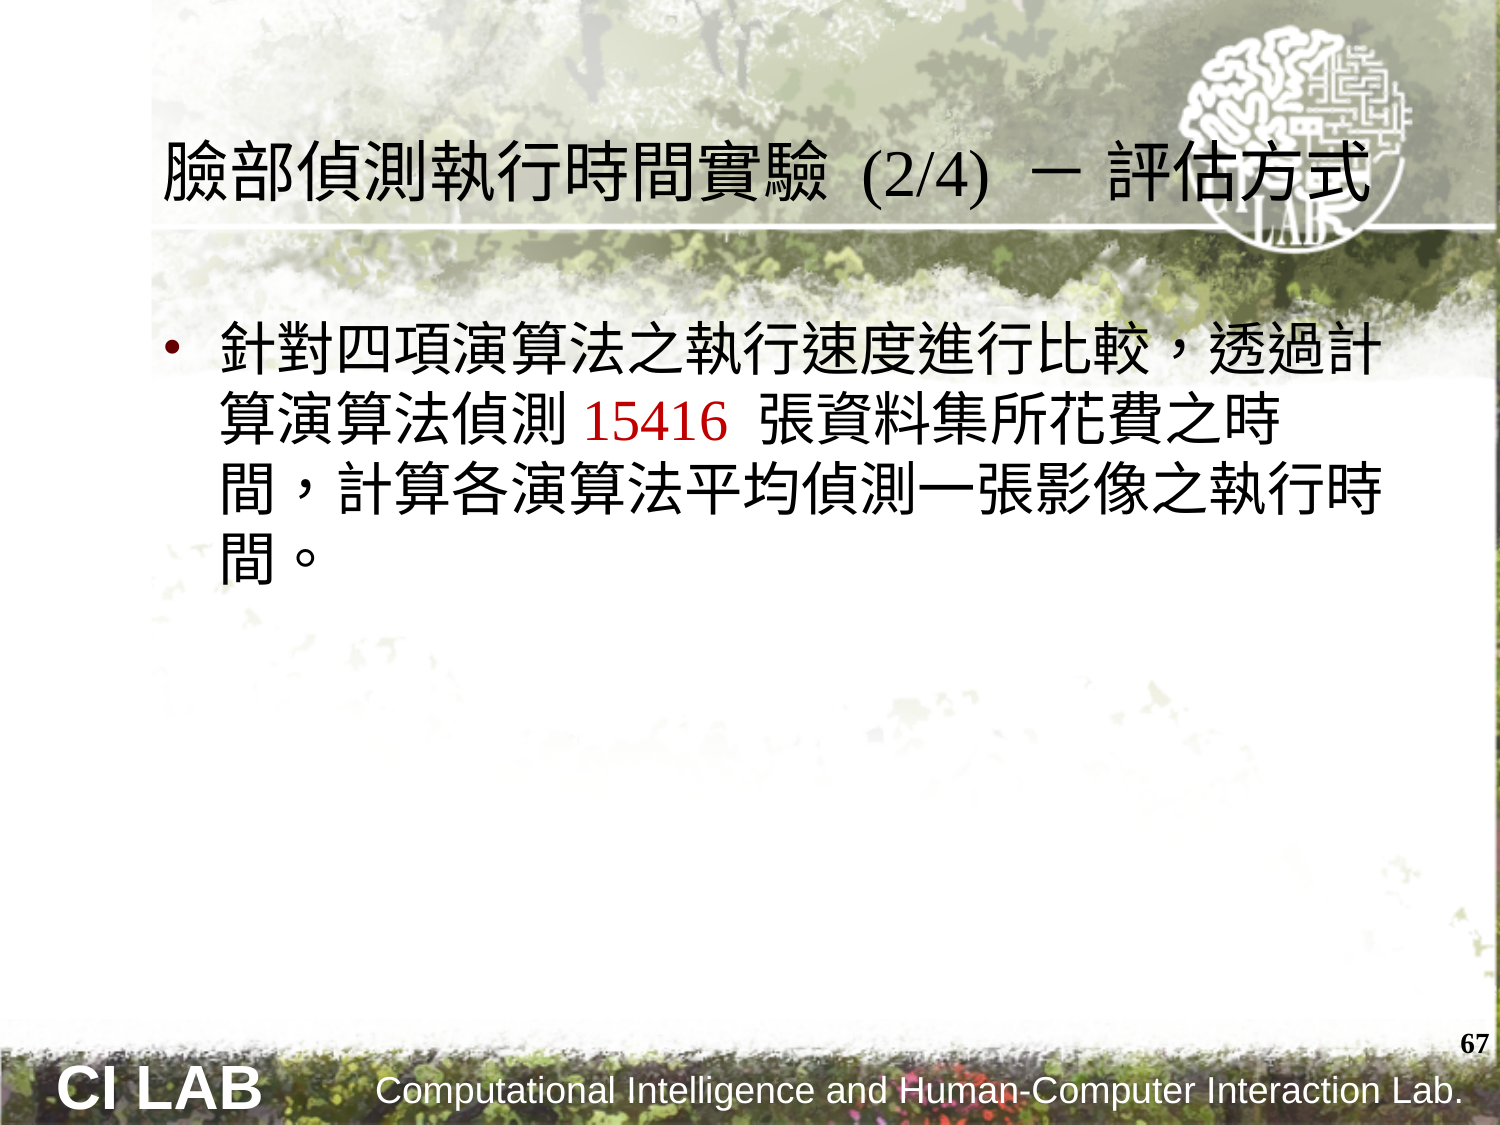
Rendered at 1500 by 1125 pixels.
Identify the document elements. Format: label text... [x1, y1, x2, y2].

slide_number 67 [1426, 985, 1500, 1067]
picture [0, 0, 1500, 1125]
title 臉部偵測執行時間實驗 (2/4) － 評估方式 [147, 31, 1448, 219]
text_box 針對四項演算法之執行速度進行比較，透過計算演算法偵測15416 張資料集所花費之時間，計算各演算法平均偵測一張影像之執行時間。 [147, 304, 1410, 961]
